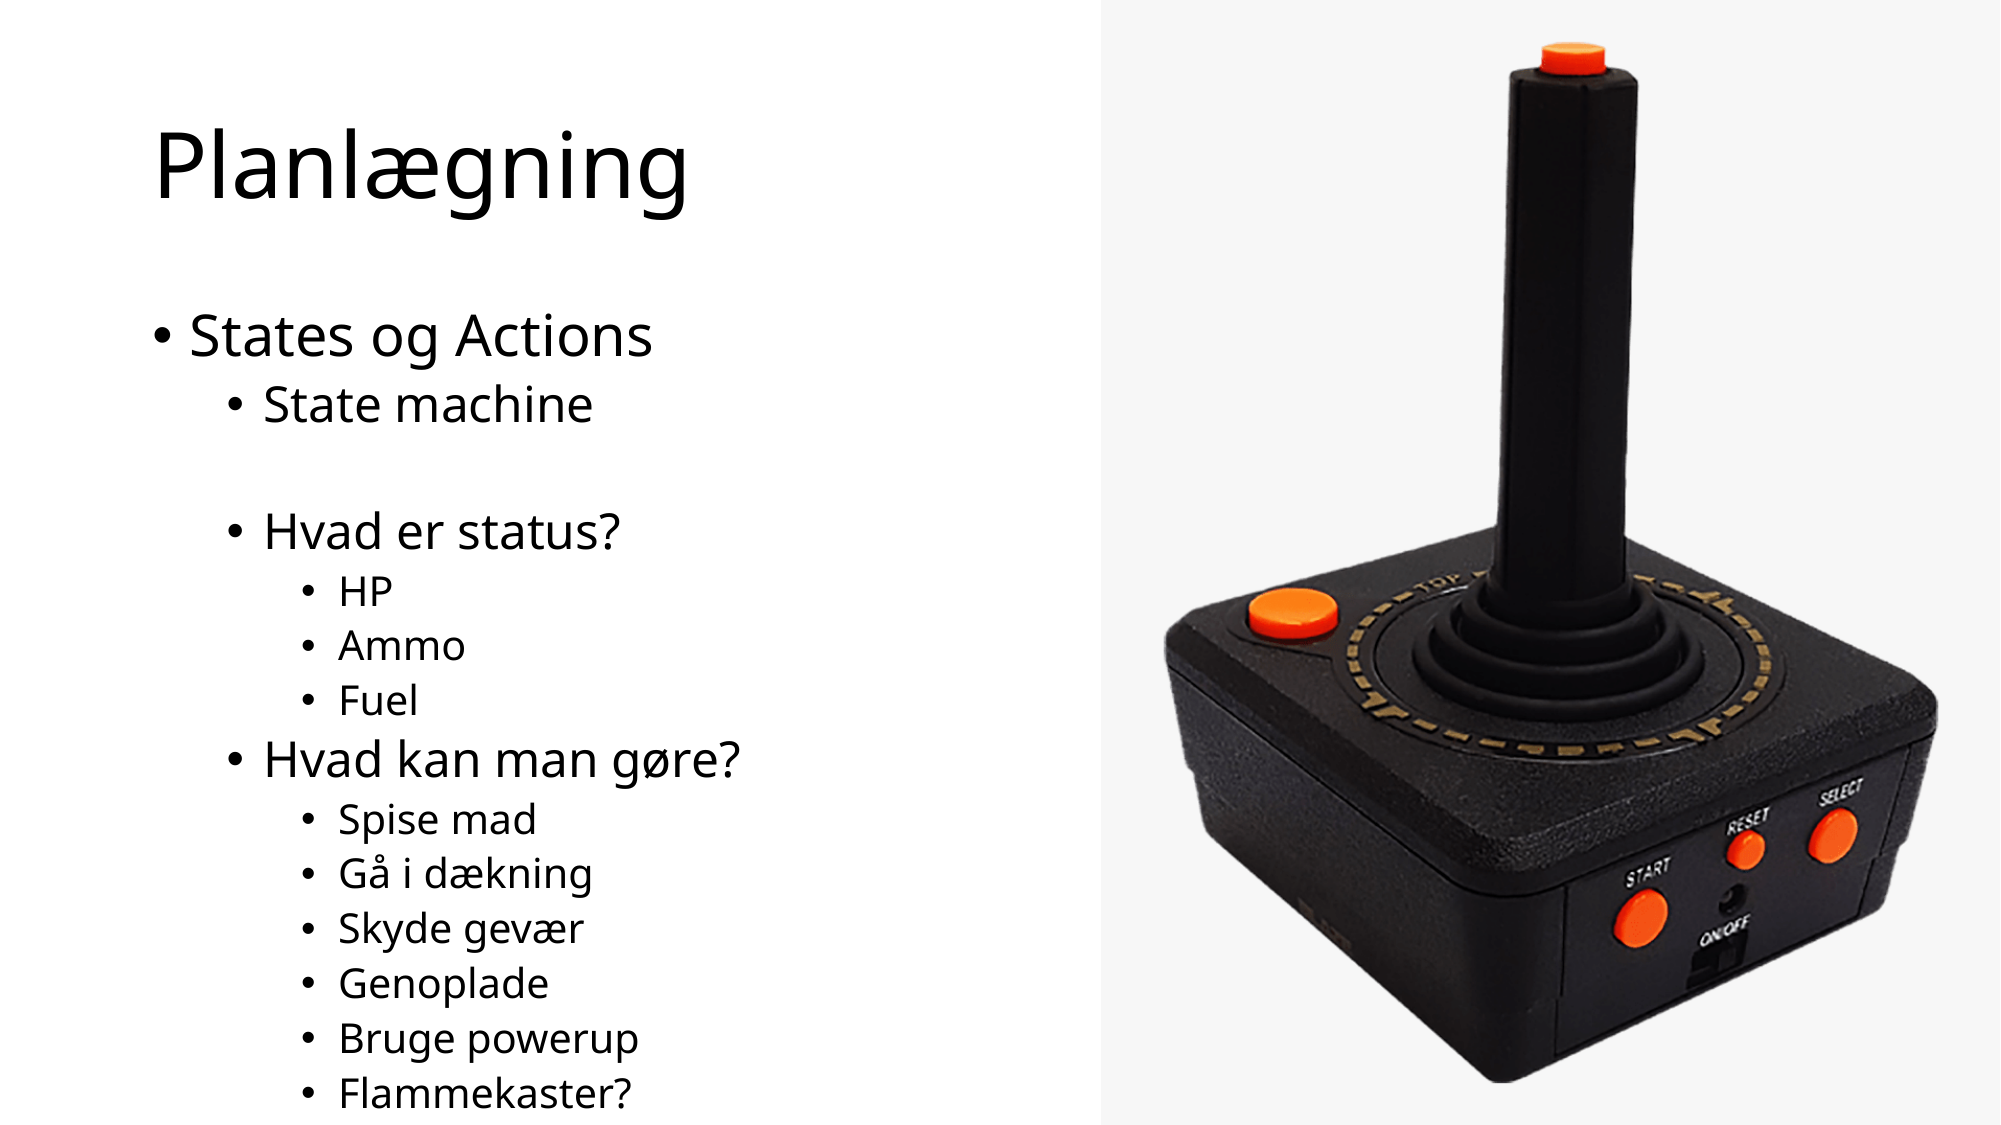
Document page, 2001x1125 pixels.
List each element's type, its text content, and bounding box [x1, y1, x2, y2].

picture [1101, 0, 2000, 1125]
list States og Actions State machine Hvad er status? HP Ammo Fuel Hvad kan man gøre? Spise mad Gå i dækning Skyde gevær Genoplade Bruge powerup Flammekaster? [137, 299, 1101, 1125]
title Planlægning [137, 59, 1101, 278]
